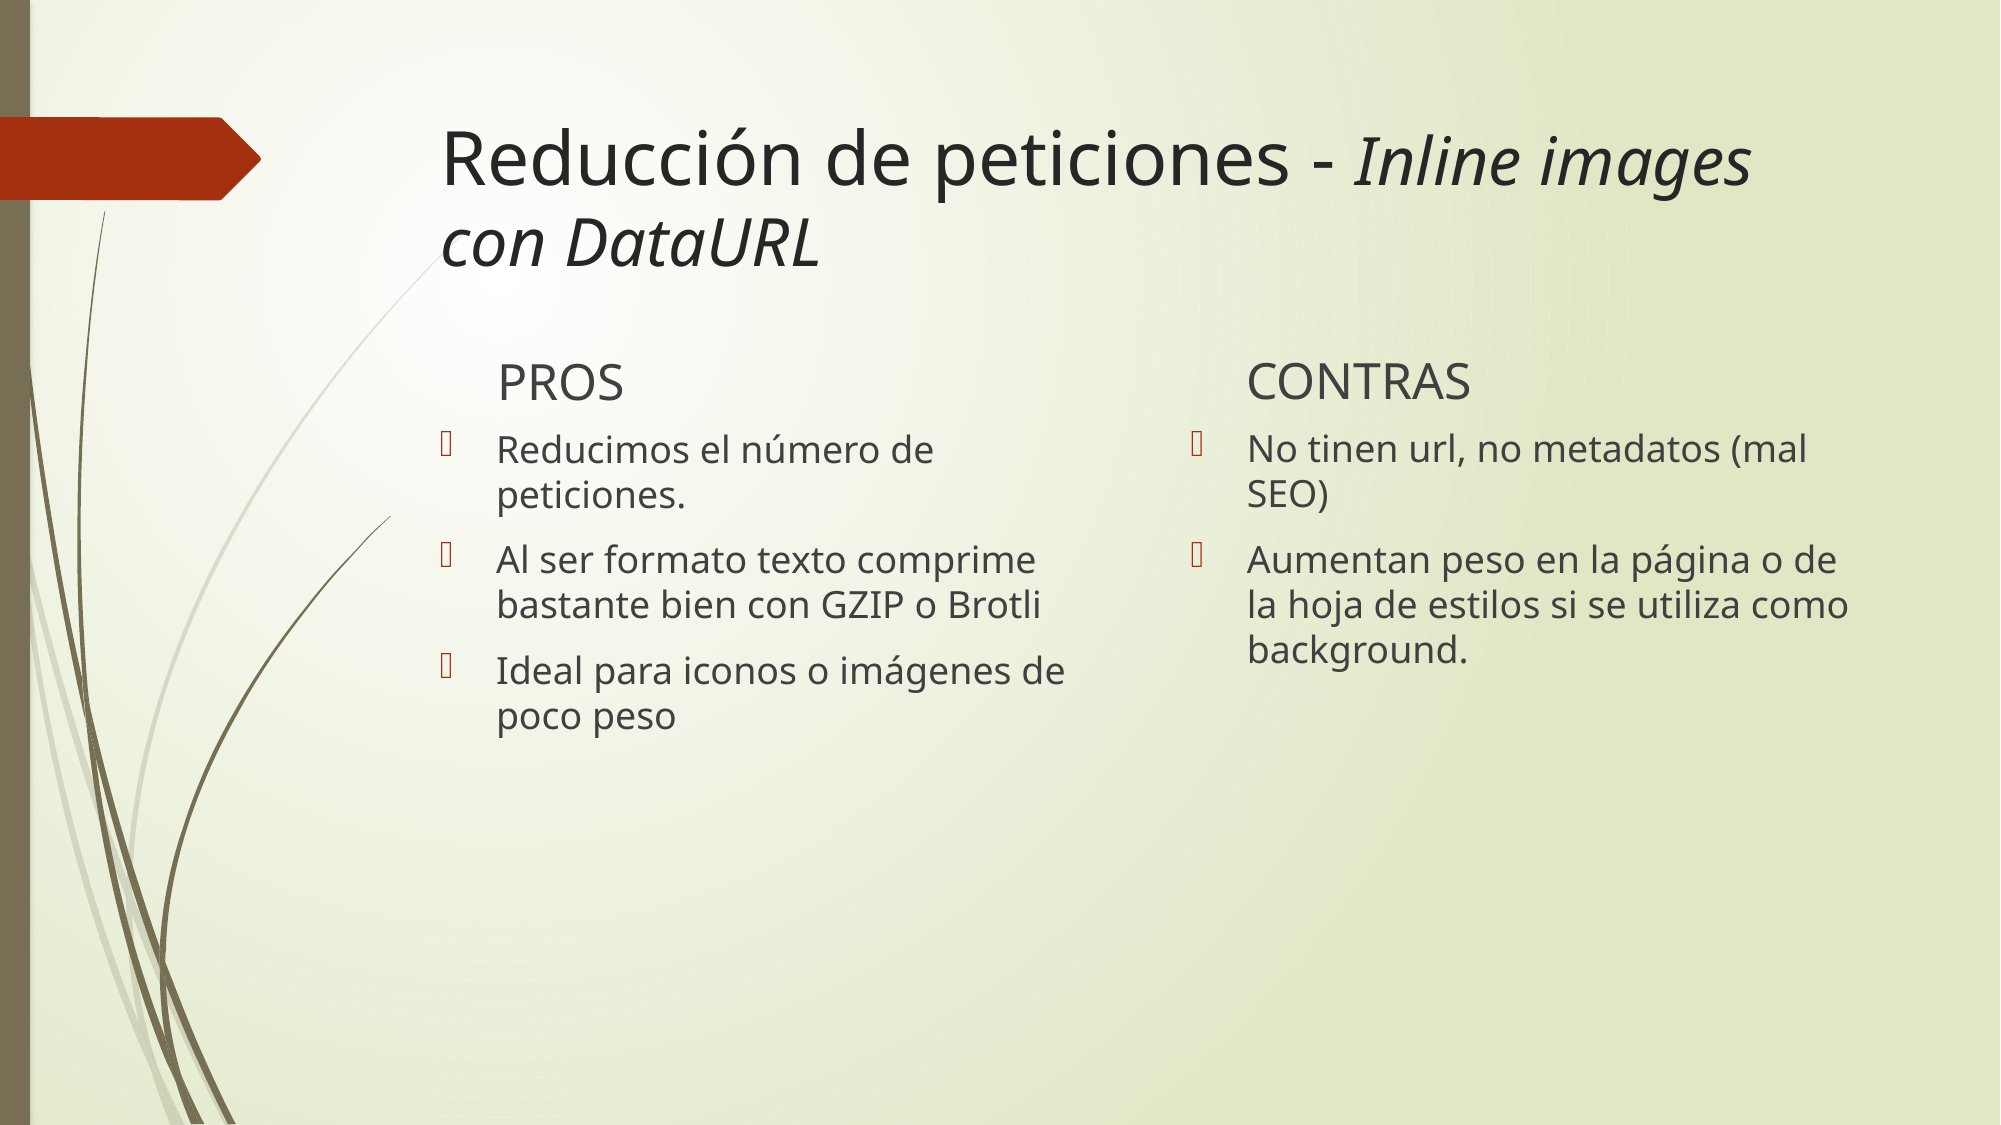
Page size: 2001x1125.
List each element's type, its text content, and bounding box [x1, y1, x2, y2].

list CONTRAS [1231, 323, 1888, 417]
list No tinen url, no metadatos (mal SEO) Aumentan peso en la página o de la hoja de estilos si se utiliza como background. [1175, 417, 1888, 968]
list PROS [482, 323, 1138, 419]
list Reducimos el número de peticiones. Al ser formato texto comprime bastante bien con GZIP o Brotli Ideal para iconos o imágenes de poco peso [424, 418, 1138, 969]
title Reducción de peticiones - Inline images con DataURL [425, 102, 1888, 313]
